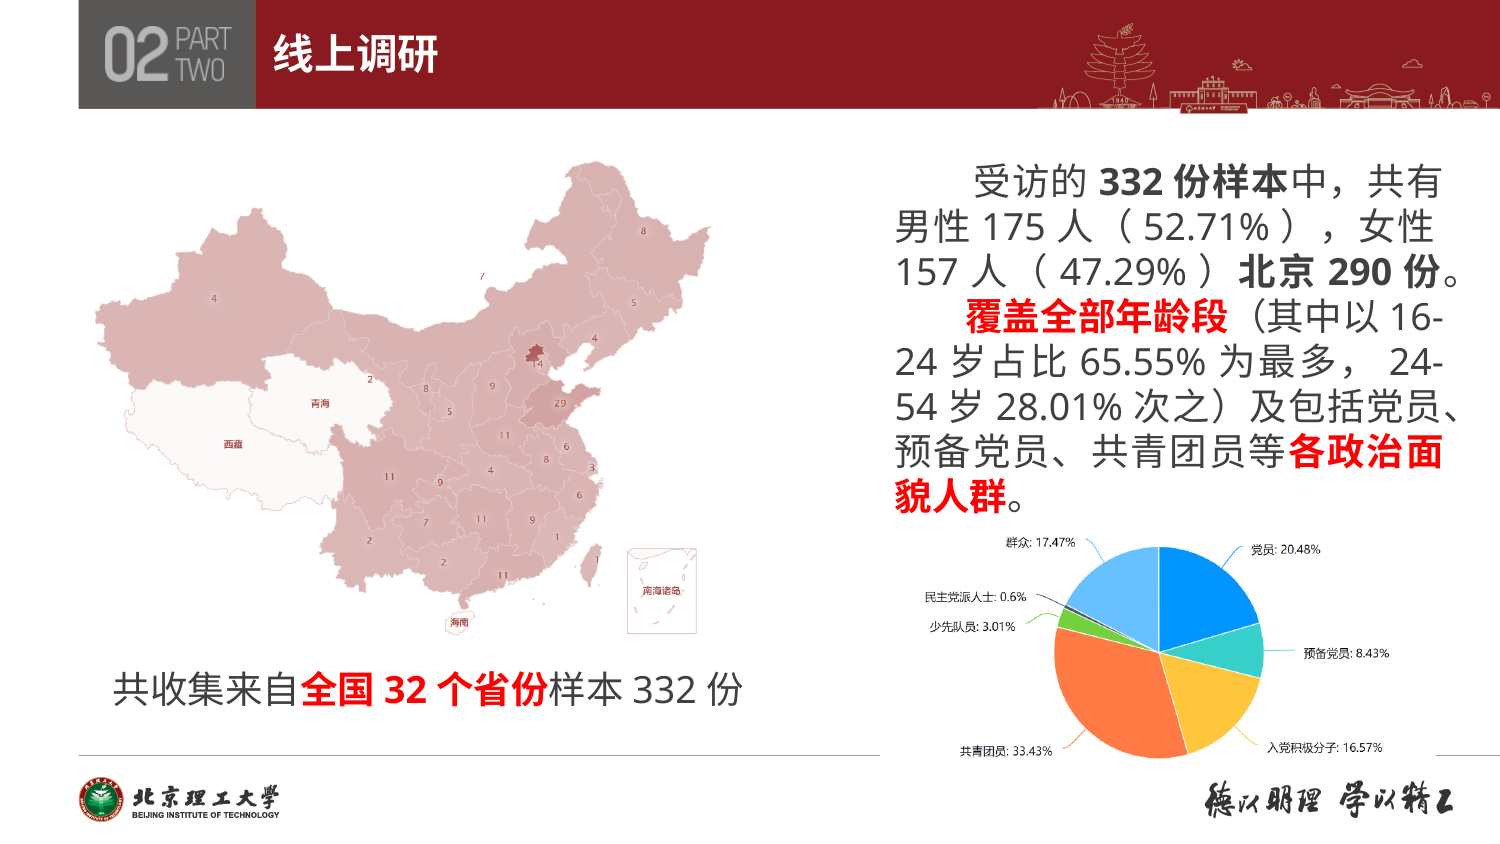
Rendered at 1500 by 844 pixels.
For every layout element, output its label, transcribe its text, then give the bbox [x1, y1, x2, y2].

text_box 线上调研 [257, 20, 1079, 85]
text_box 受访的332份样本中，共有男性175人（52.71%），女性157人（47.29%）北京290份。 覆盖全部年龄段（其中以16-24岁占比65.55%为最多，24-54岁28.01%次之）及包括党员、预备党员、共青团员等各政治面貌人群。 [878, 148, 1461, 527]
text_box 共收集来自全国32个省份样本332份 [51, 656, 805, 720]
picture [0, 0, 1500, 844]
